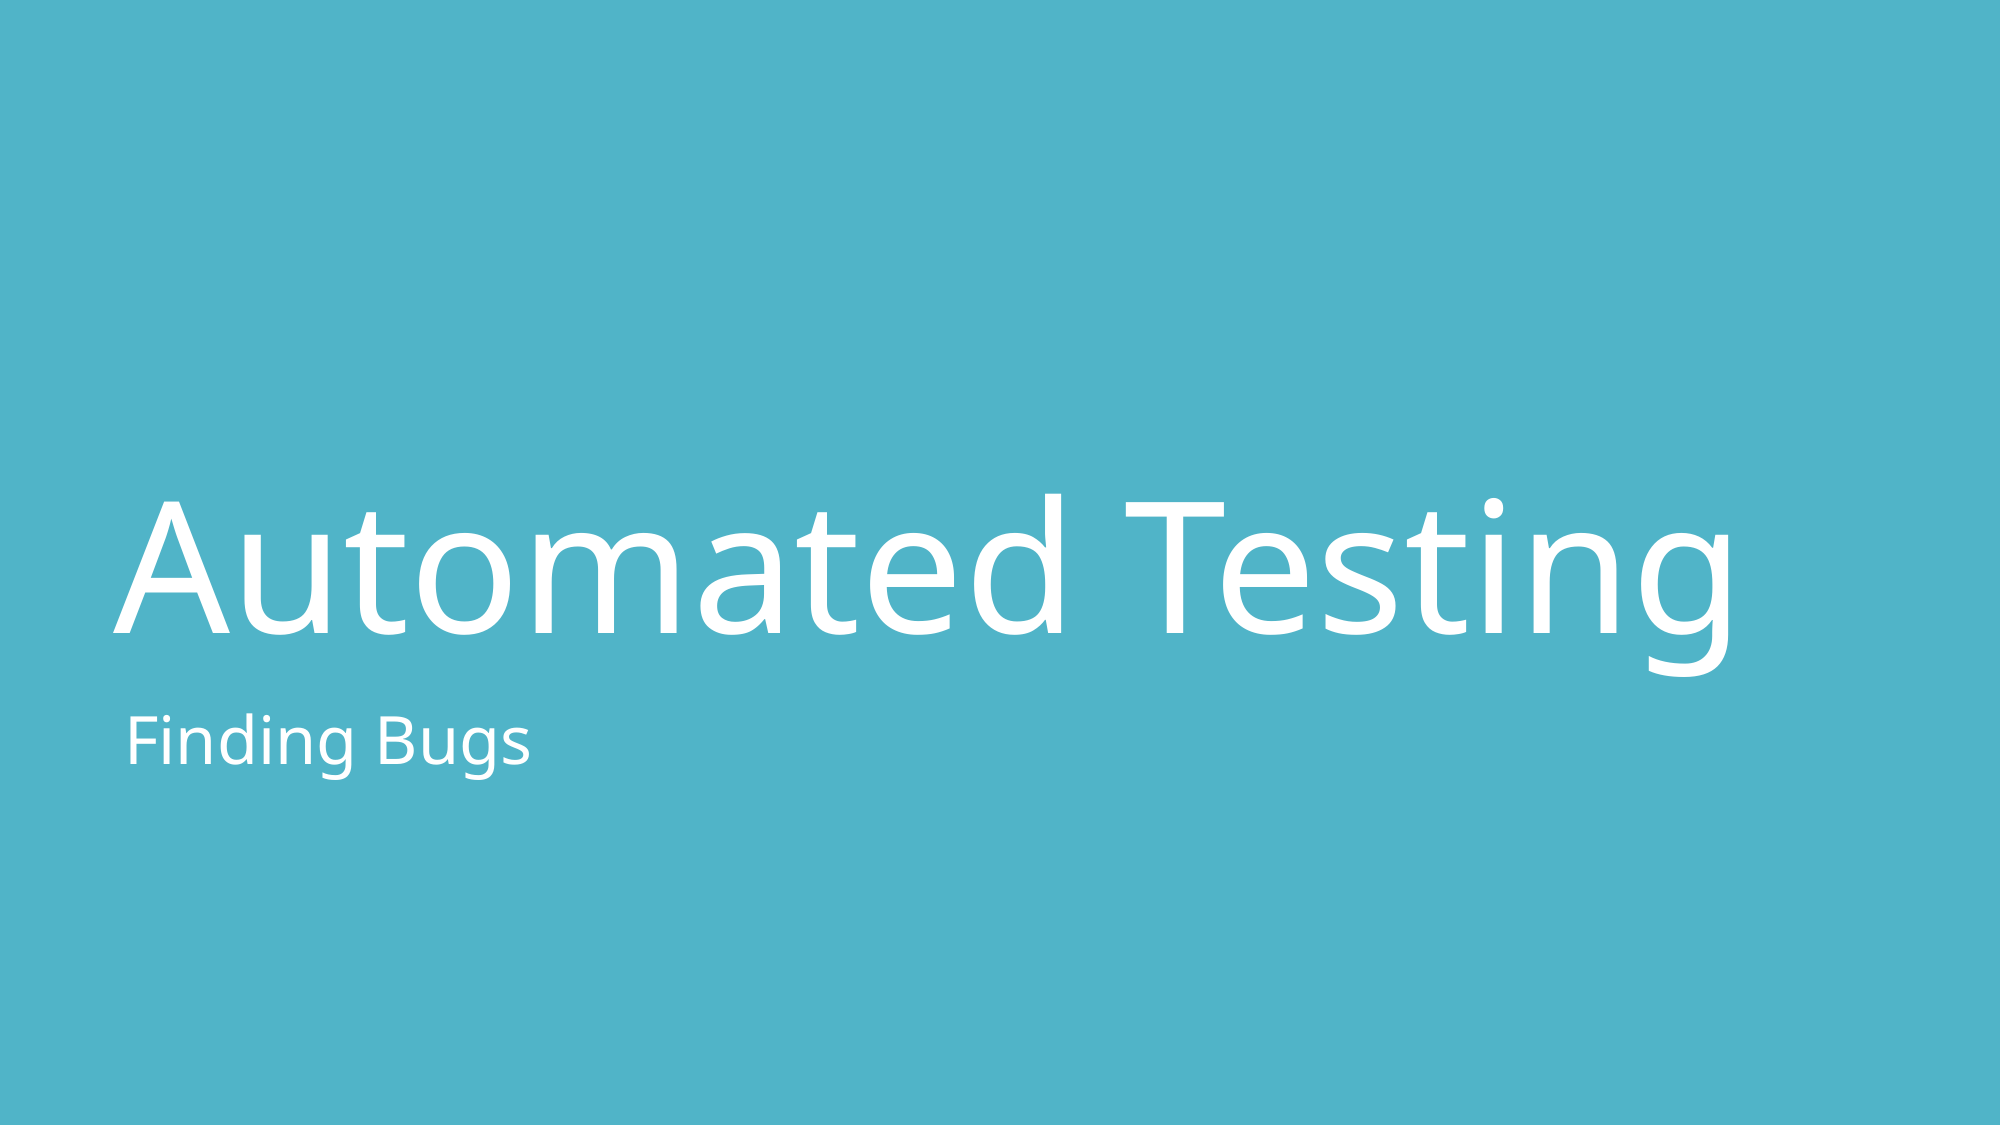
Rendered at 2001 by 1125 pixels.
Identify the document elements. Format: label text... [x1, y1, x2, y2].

text_box Finding Bugs [109, 690, 1624, 960]
text_box Automated Testing [98, 126, 1868, 677]
